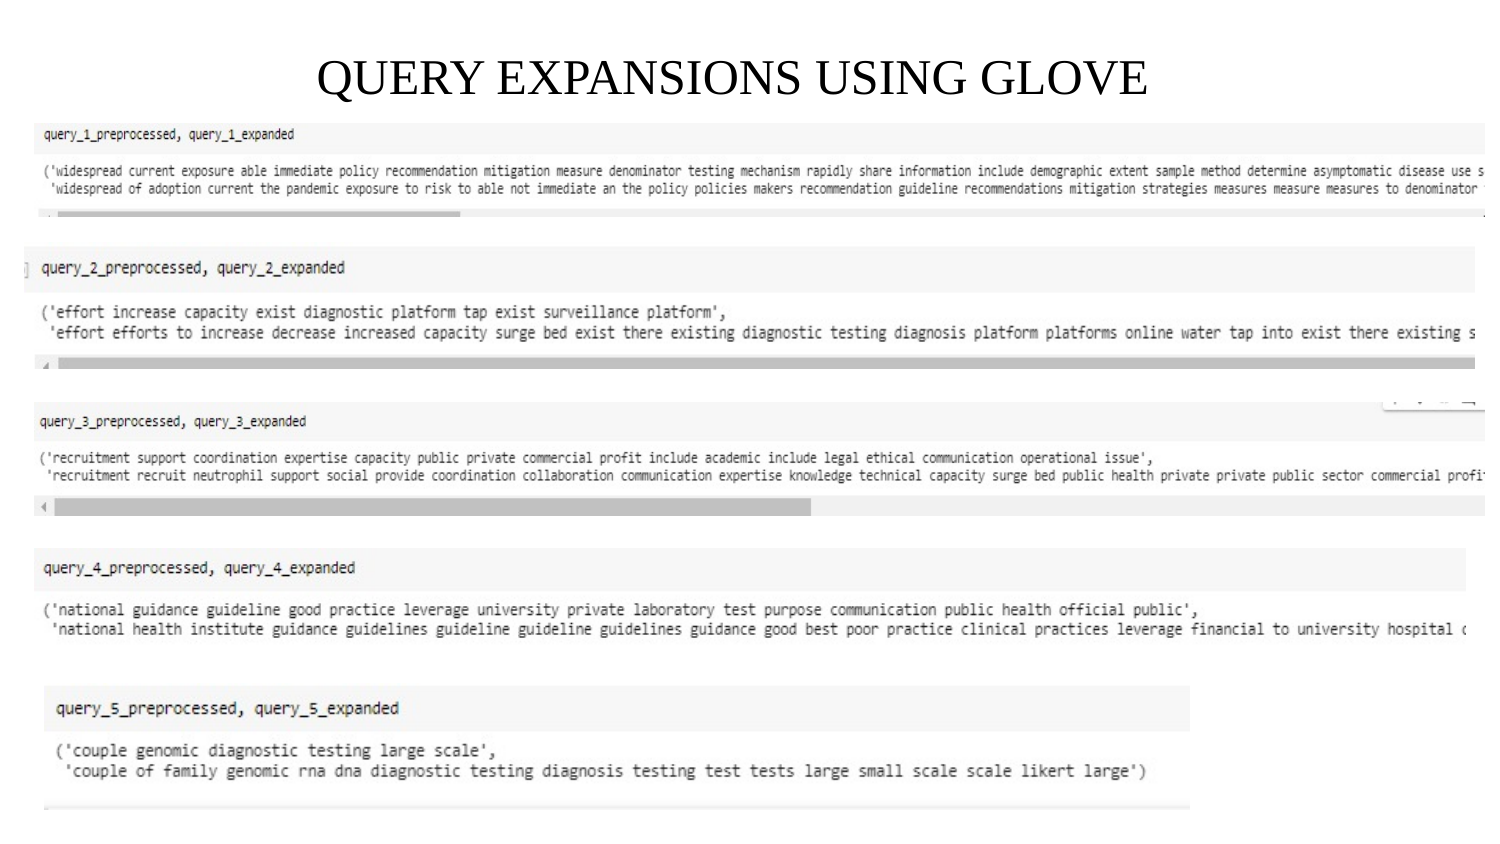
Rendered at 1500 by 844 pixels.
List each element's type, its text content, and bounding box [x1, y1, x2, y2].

picture [34, 548, 1466, 651]
picture [34, 122, 1485, 218]
picture [44, 683, 1191, 811]
picture [34, 401, 1485, 516]
title QUERY EXPANSIONS USING GLOVE [34, 29, 1432, 122]
picture [24, 242, 1476, 370]
